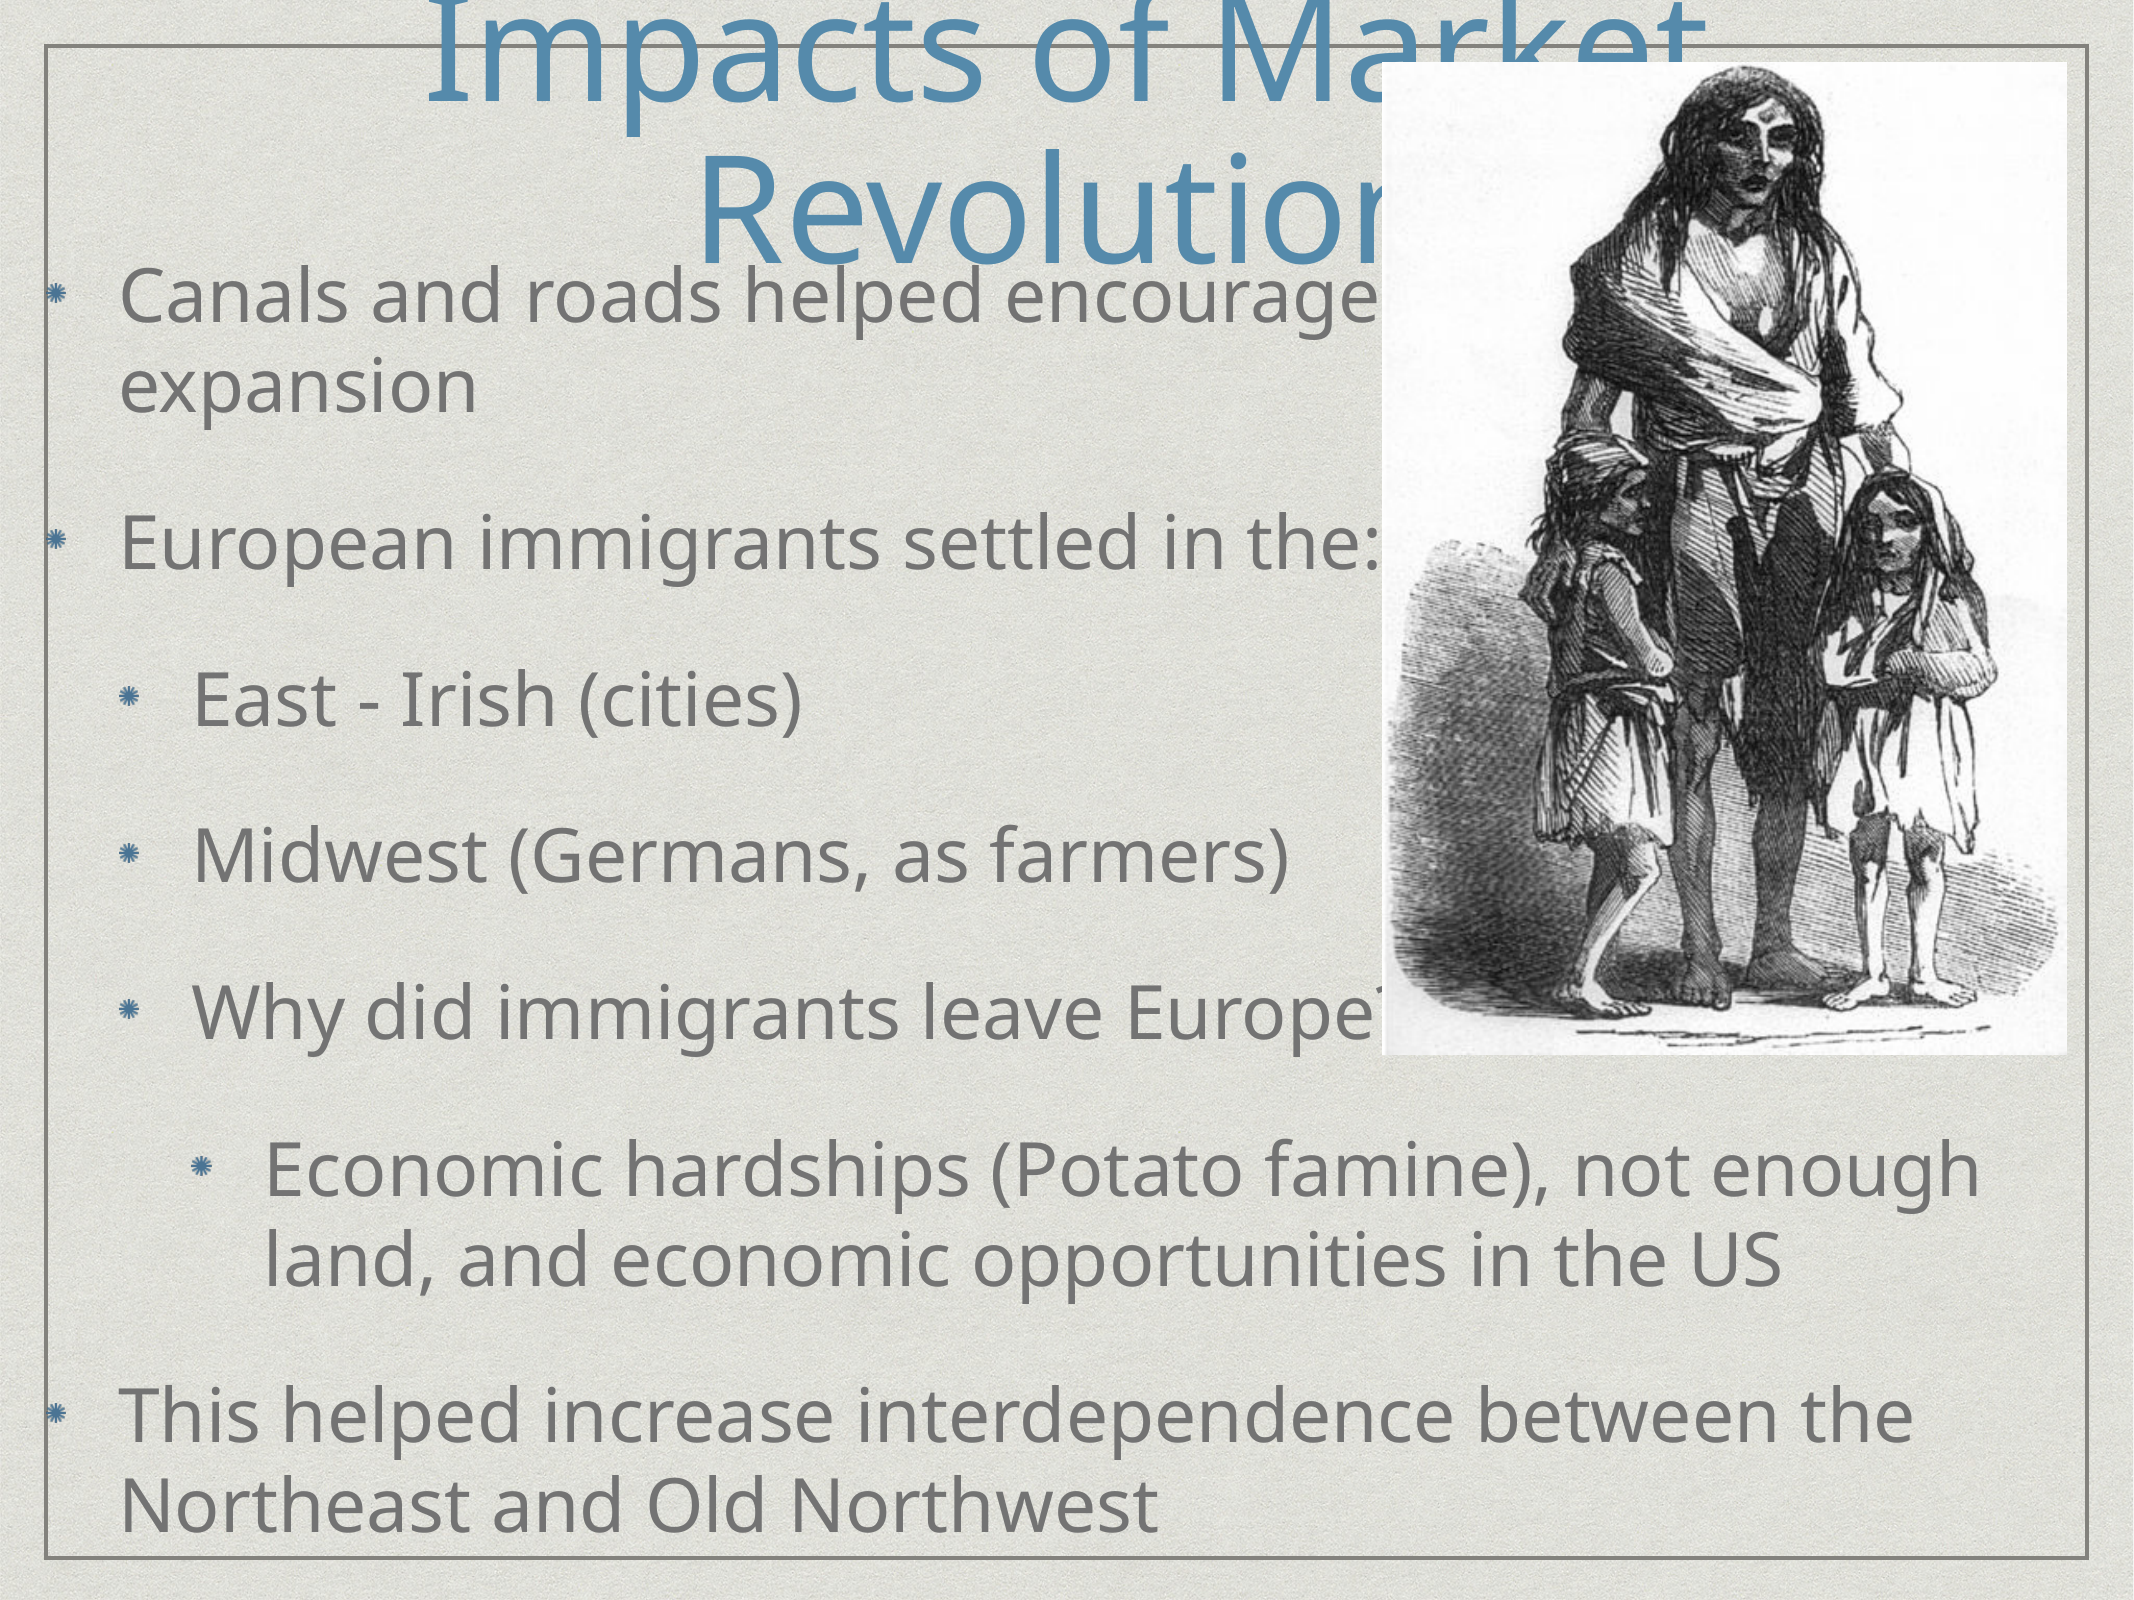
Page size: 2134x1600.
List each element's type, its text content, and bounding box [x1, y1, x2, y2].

picture [2081, 48, 2085, 240]
picture [48, 48, 53, 240]
picture [190, 1155, 213, 1177]
picture [118, 998, 140, 1020]
picture [45, 528, 67, 550]
picture [45, 282, 67, 304]
picture [0, 0, 2134, 1600]
picture [1382, 61, 2067, 1055]
picture [118, 685, 140, 707]
picture [118, 842, 140, 864]
picture [45, 1402, 67, 1424]
list Canals and roads helped encourage westward expansion European immigrants settled in the: East - Irish (cities) Midwest (Germans, as farmers) Why did immigrants leave Europe? Economic hardships (Potato famine), not enough land, and economic opportunities in the US This helped increase interdependence between the Northeast and Old Northwest [44, 240, 2089, 1556]
title Impacts of Market Revolution [53, 0, 2081, 240]
